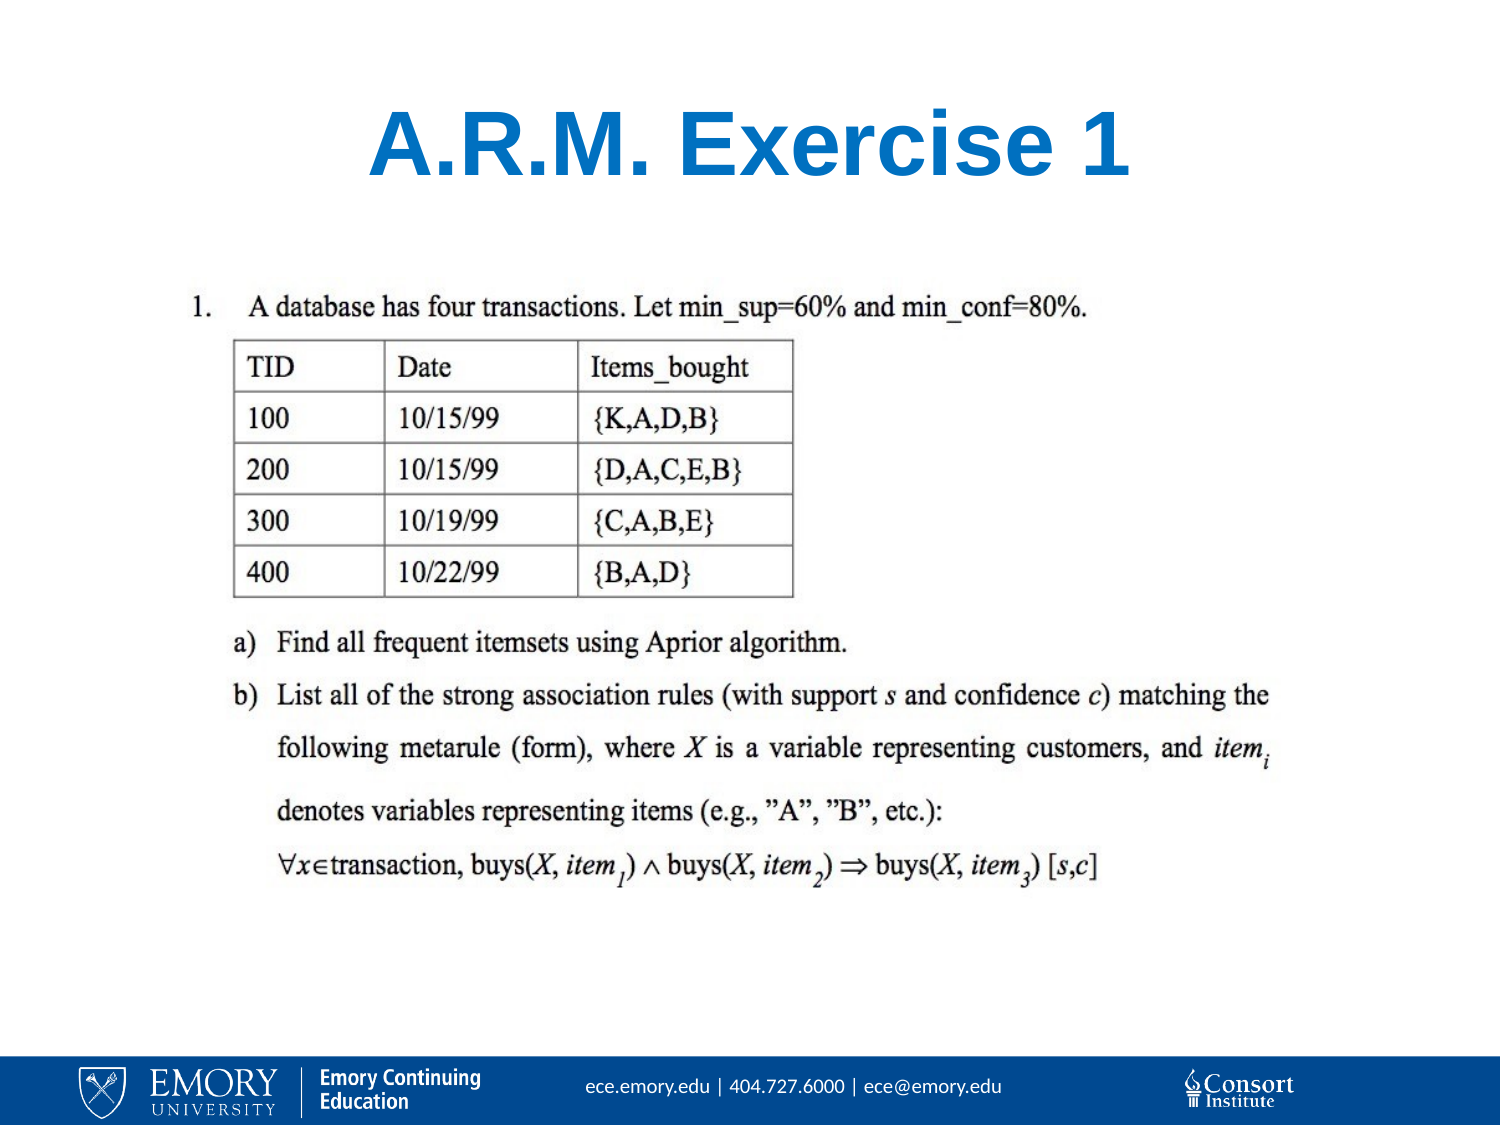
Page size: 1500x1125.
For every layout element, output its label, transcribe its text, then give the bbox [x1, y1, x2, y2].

text_box [187, 277, 1298, 910]
picture [75, 1056, 513, 1125]
title A.R.M. Exercise 1 [75, 45, 1425, 233]
picture [1185, 1068, 1294, 1107]
